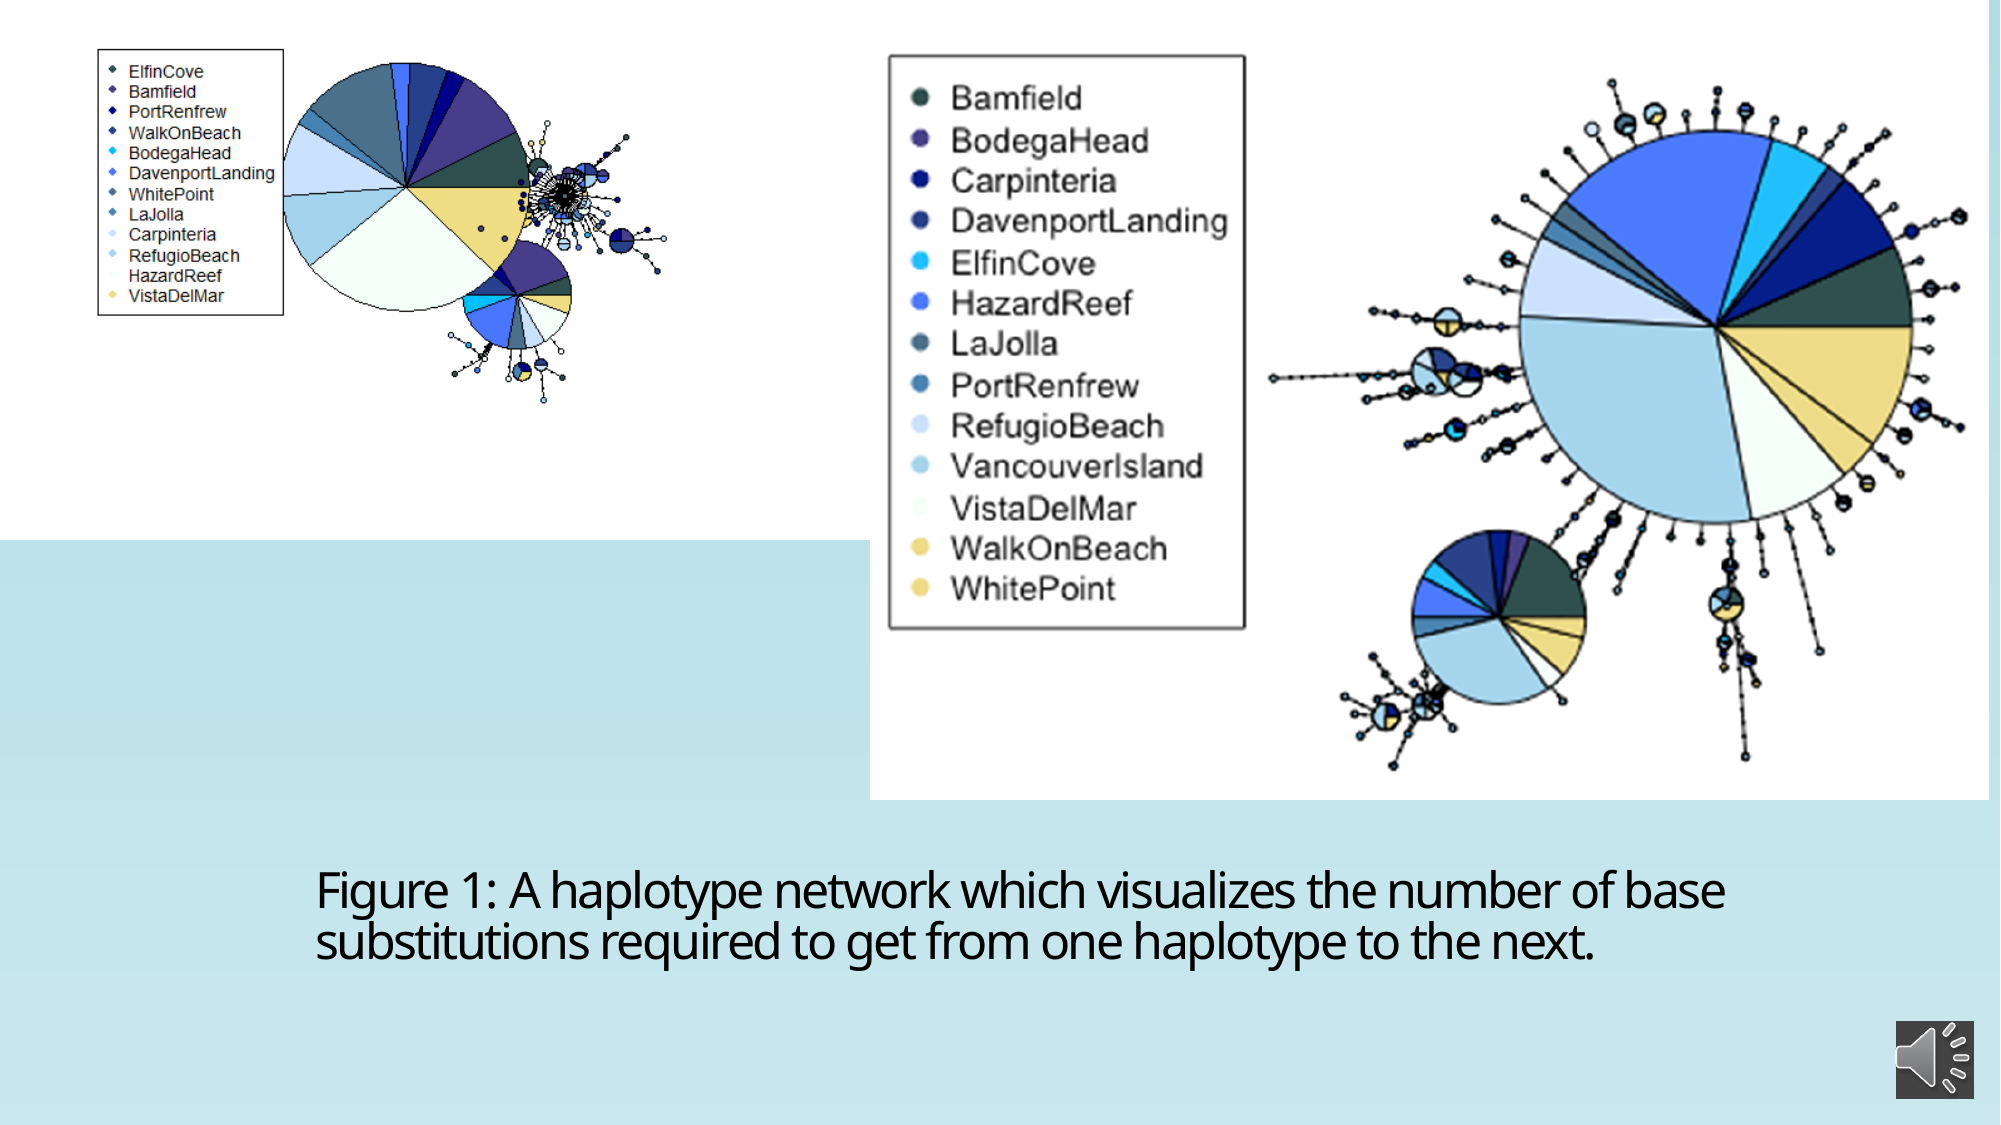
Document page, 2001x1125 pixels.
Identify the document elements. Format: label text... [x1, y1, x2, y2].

picture [1894, 1019, 1975, 1101]
title Figure 1: A haplotype network which visualizes the number of base substitutions required to get from one haplotype to the next. [300, 825, 1875, 1013]
picture [0, 0, 1989, 800]
